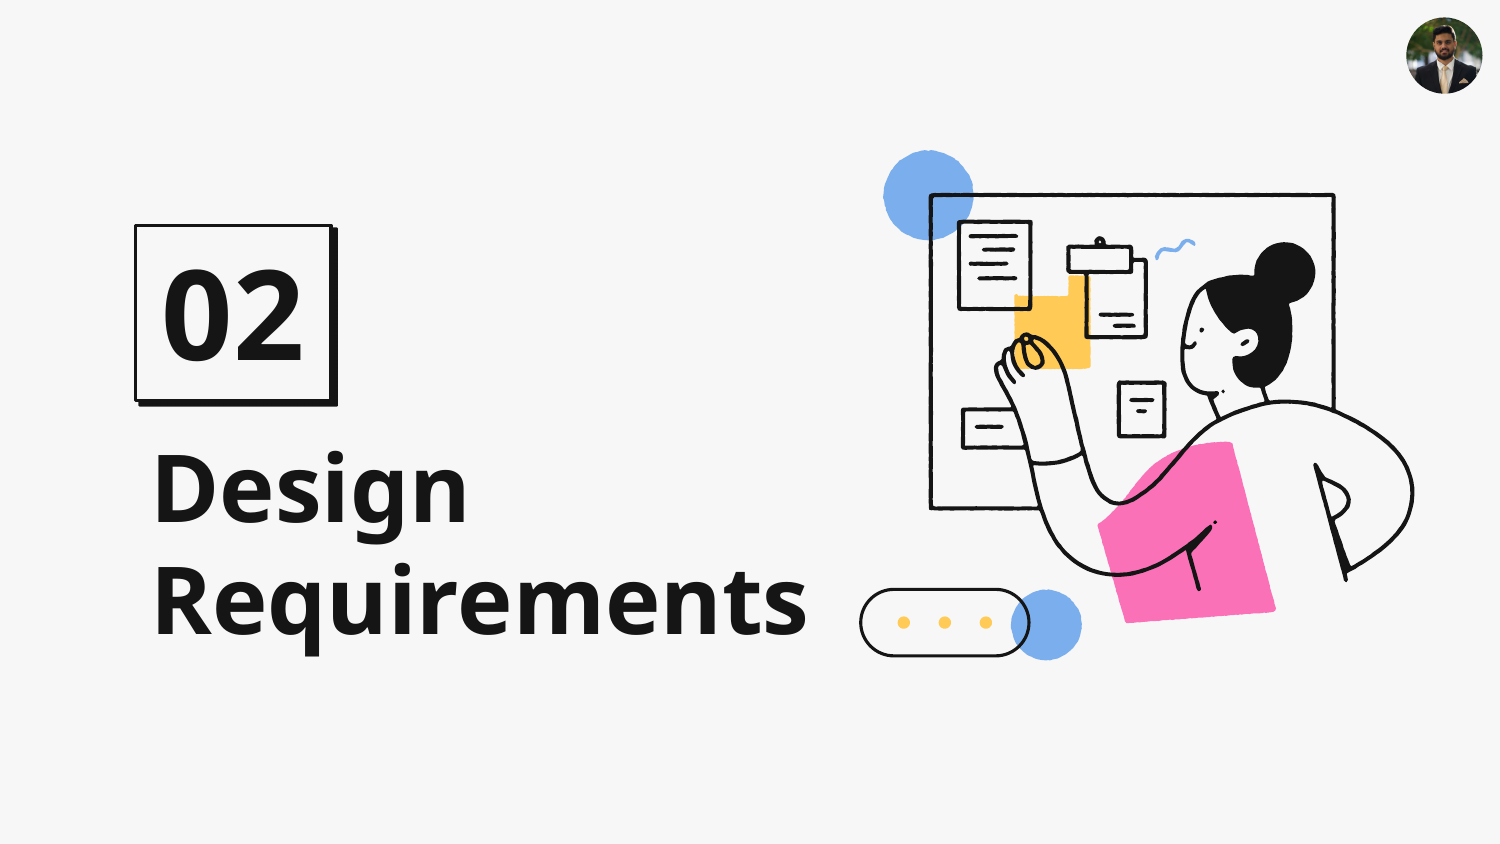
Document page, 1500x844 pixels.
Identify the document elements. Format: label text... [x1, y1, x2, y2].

picture [1406, 17, 1483, 94]
title Design Requirements [135, 472, 855, 611]
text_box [860, 149, 1415, 661]
title 02 [134, 224, 333, 402]
